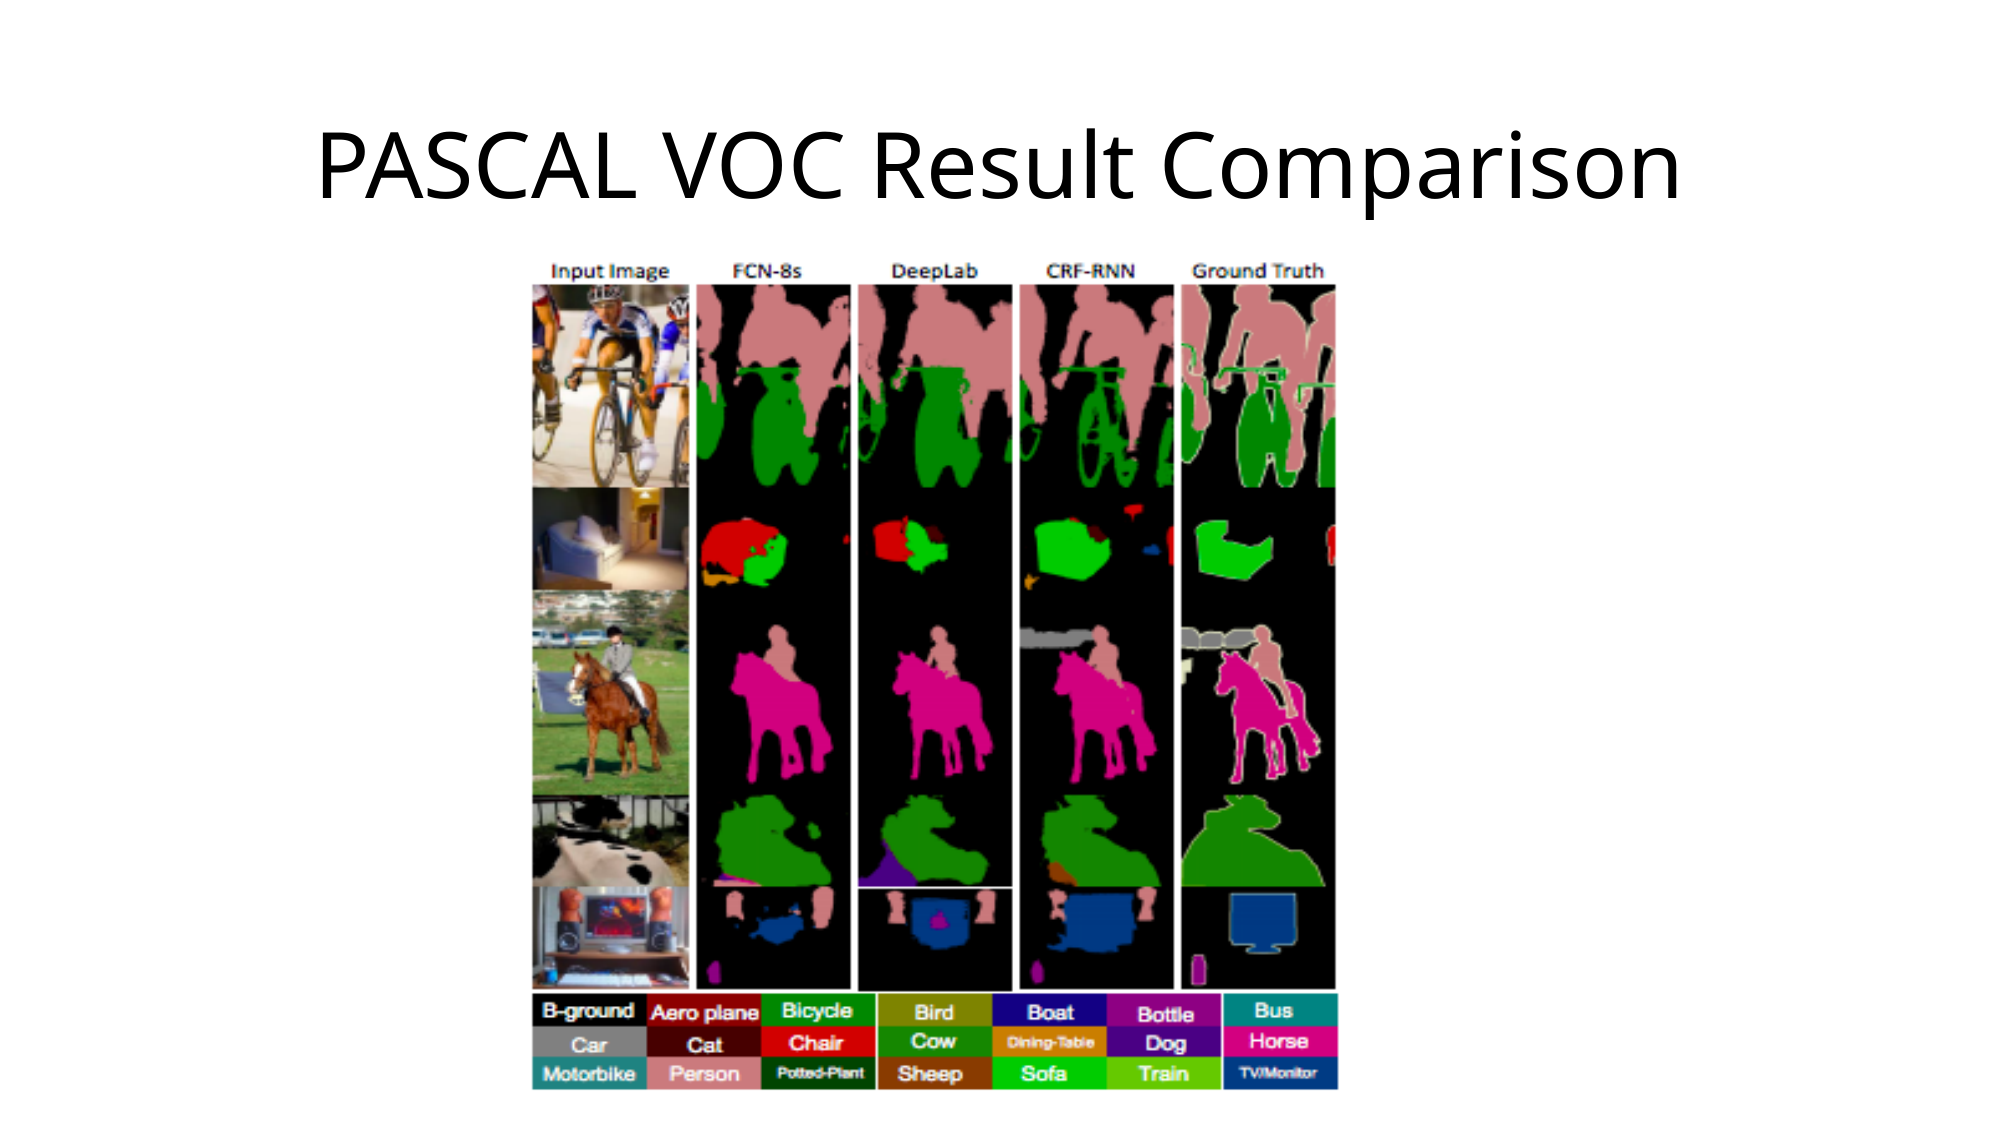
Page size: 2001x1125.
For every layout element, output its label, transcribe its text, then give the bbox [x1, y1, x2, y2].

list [481, 224, 1371, 1125]
title PASCAL VOC Result Comparison [137, 59, 1863, 278]
